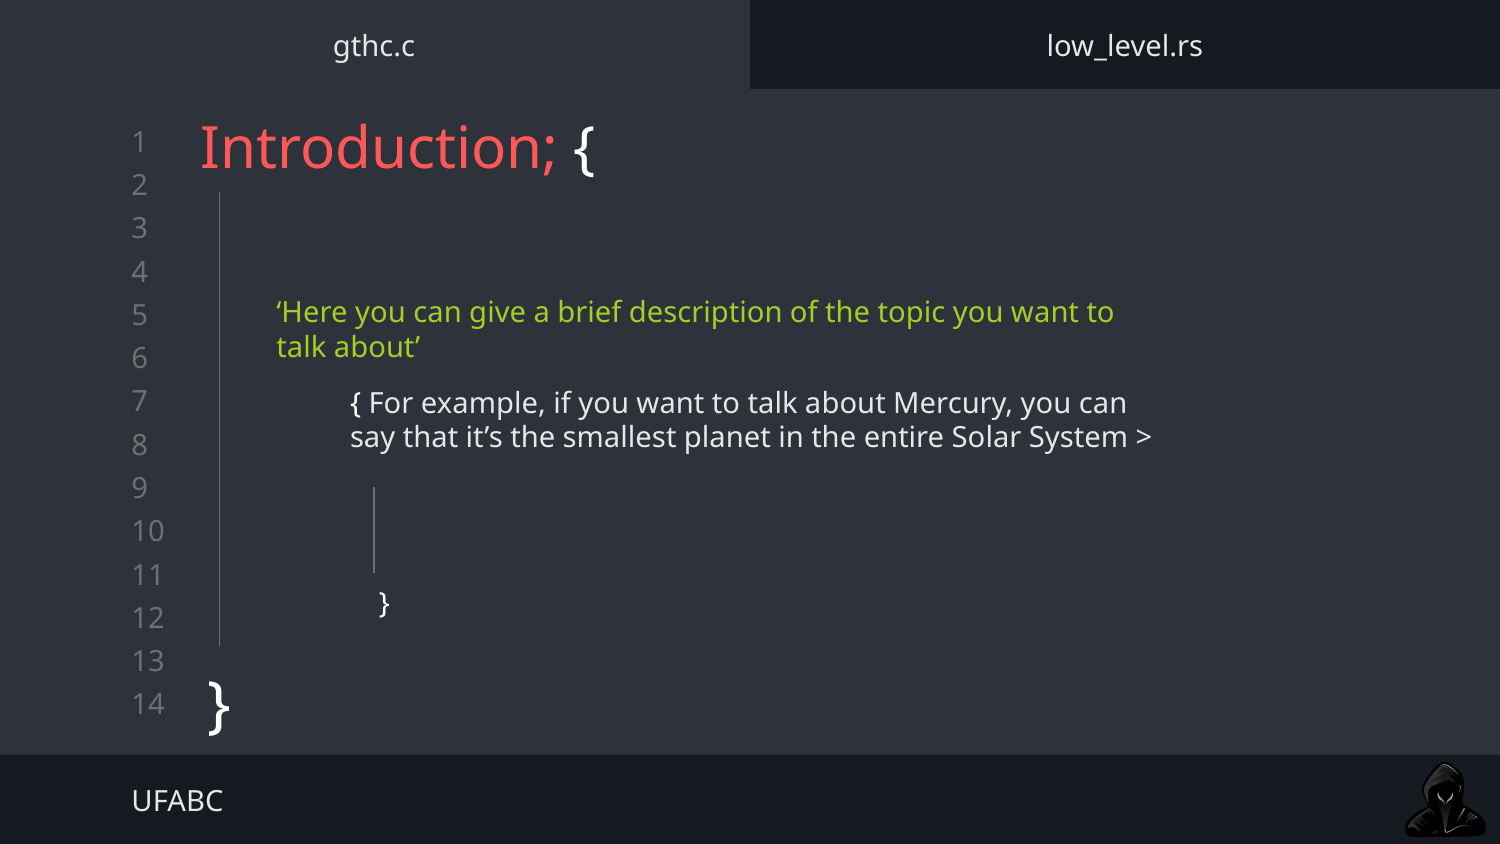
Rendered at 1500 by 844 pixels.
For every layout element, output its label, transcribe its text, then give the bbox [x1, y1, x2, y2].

subtitle gthc.c [0, 15, 749, 74]
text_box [177, 191, 262, 755]
subtitle ‘Here you can give a brief description of the topic you want to talk about’ { For example, if you want to talk about Mercury, you can say that it’s the smallest planet in the entire Solar System > [265, 258, 1171, 489]
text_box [329, 487, 440, 636]
title Introduction; { [185, 101, 850, 189]
subtitle low_level.rs [750, 15, 1500, 74]
picture [1405, 762, 1486, 837]
subtitle UFABC [116, 770, 915, 829]
